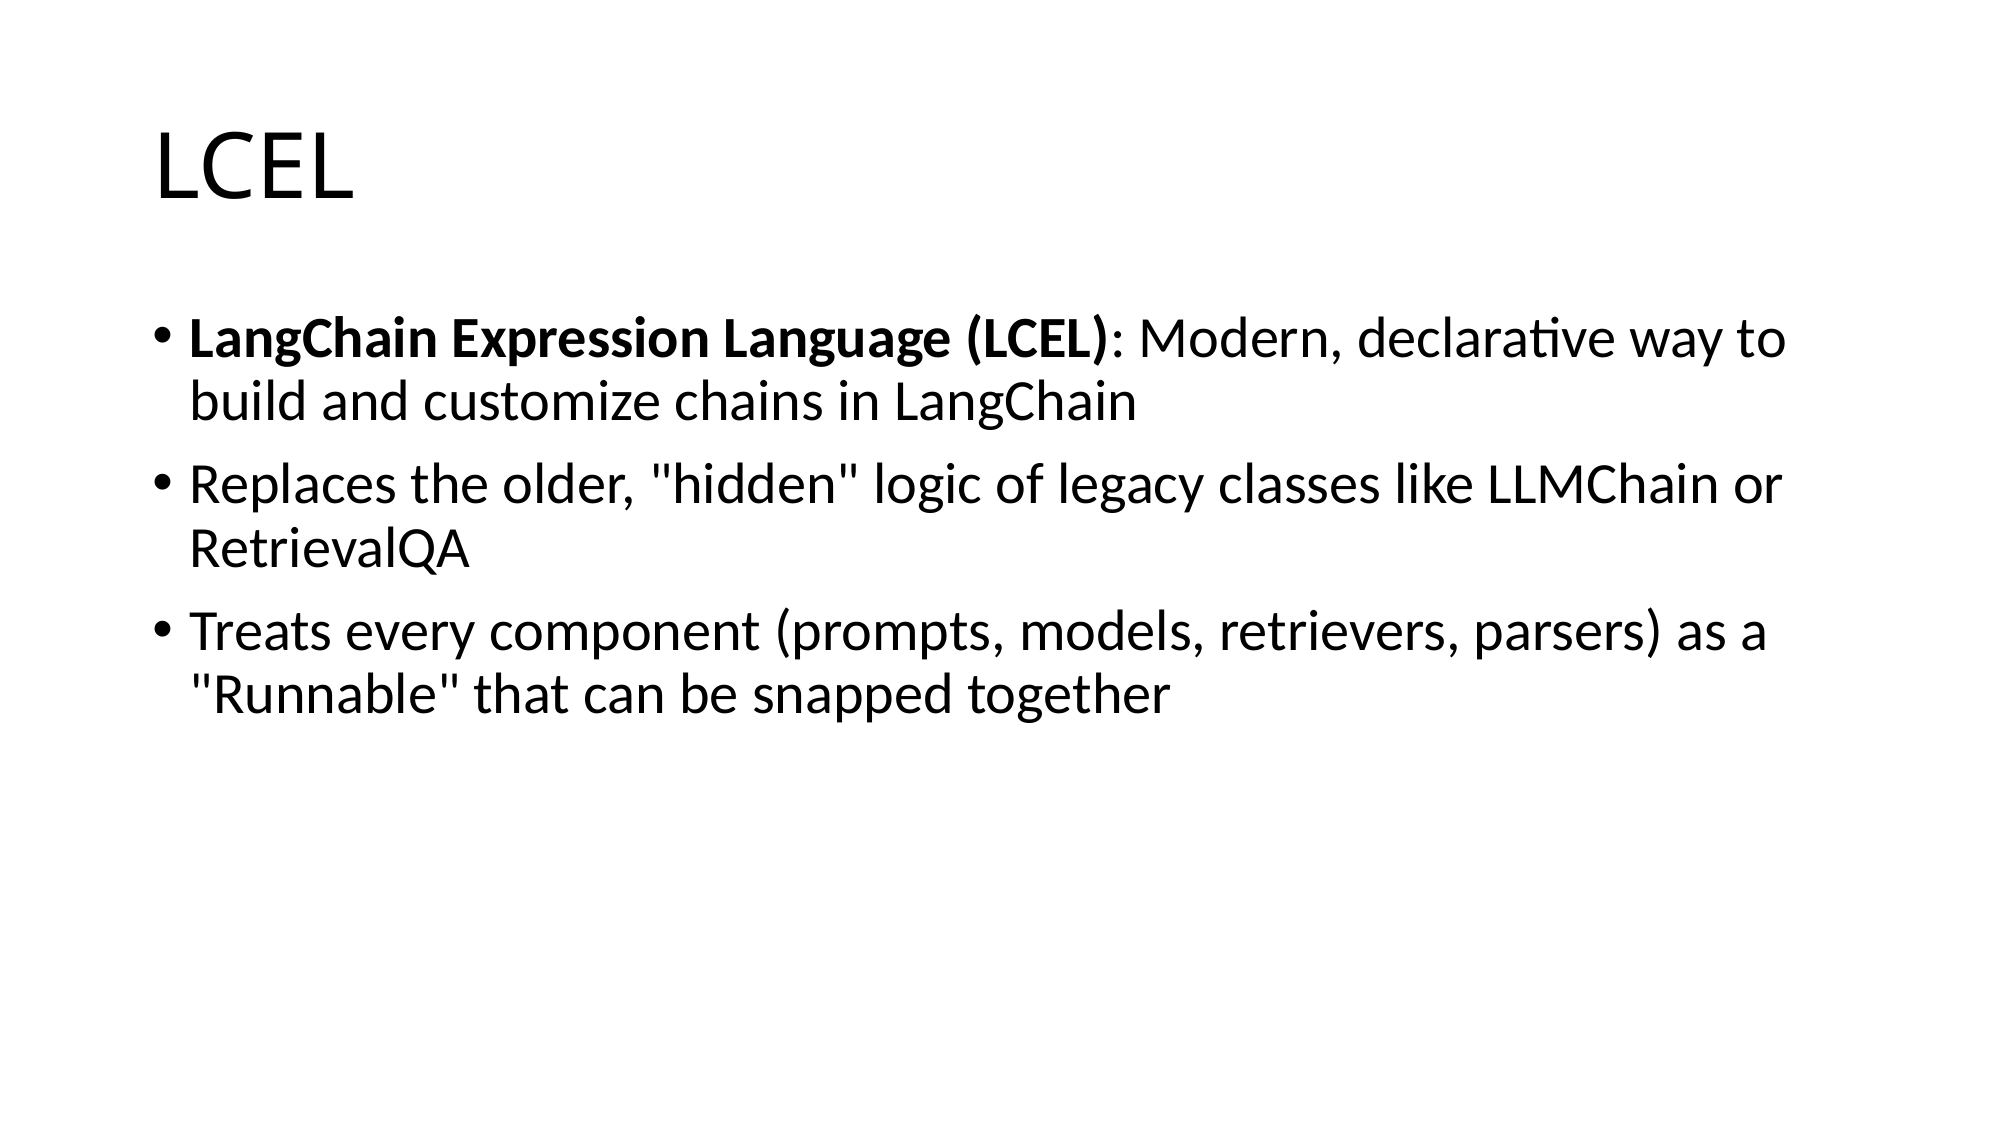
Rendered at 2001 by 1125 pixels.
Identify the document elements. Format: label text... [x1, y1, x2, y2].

list LangChain Expression Language (LCEL): Modern, declarative way to build and customize chains in LangChain Replaces the older, "hidden" logic of legacy classes like LLMChain or RetrievalQA Treats every component (prompts, models, retrievers, parsers) as a "Runnable" that can be snapped together [137, 299, 1863, 1014]
title LCEL [137, 59, 1863, 278]
